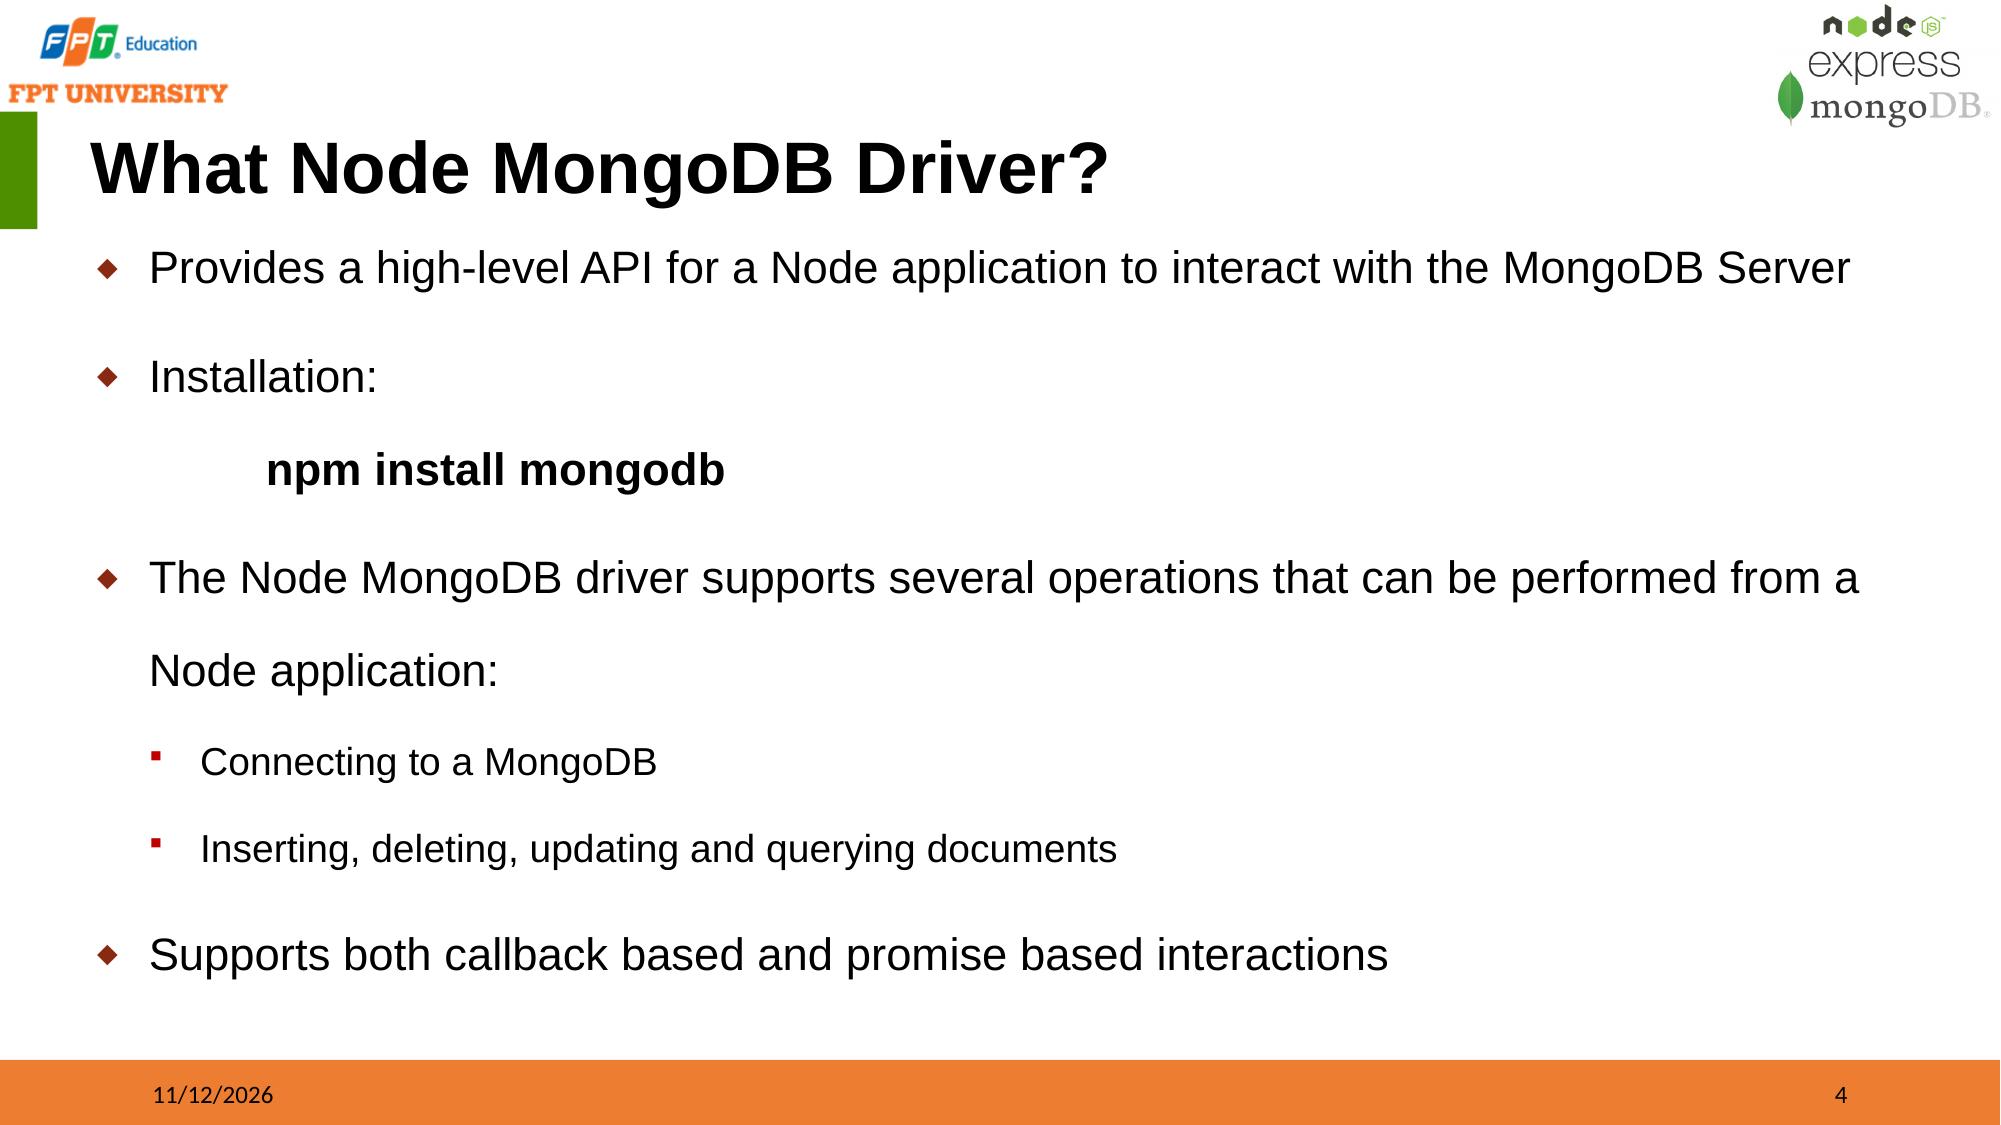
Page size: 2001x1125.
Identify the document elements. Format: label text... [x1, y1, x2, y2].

slide_number 4 [1412, 1068, 1863, 1124]
picture [1768, 0, 2000, 130]
picture [0, 0, 237, 111]
list Provides a high-level API for a Node application to interact with the MongoDB Server Installation: npm install mongodb The Node MongoDB driver supports several operations that can be performed from a Node application: Connecting to a MongoDB Inserting, deleting, updating and querying documents Supports both callback based and promise based interactions [82, 192, 1916, 1068]
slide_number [137, 1068, 588, 1124]
title What Node MongoDB Driver? [37, 111, 1978, 230]
